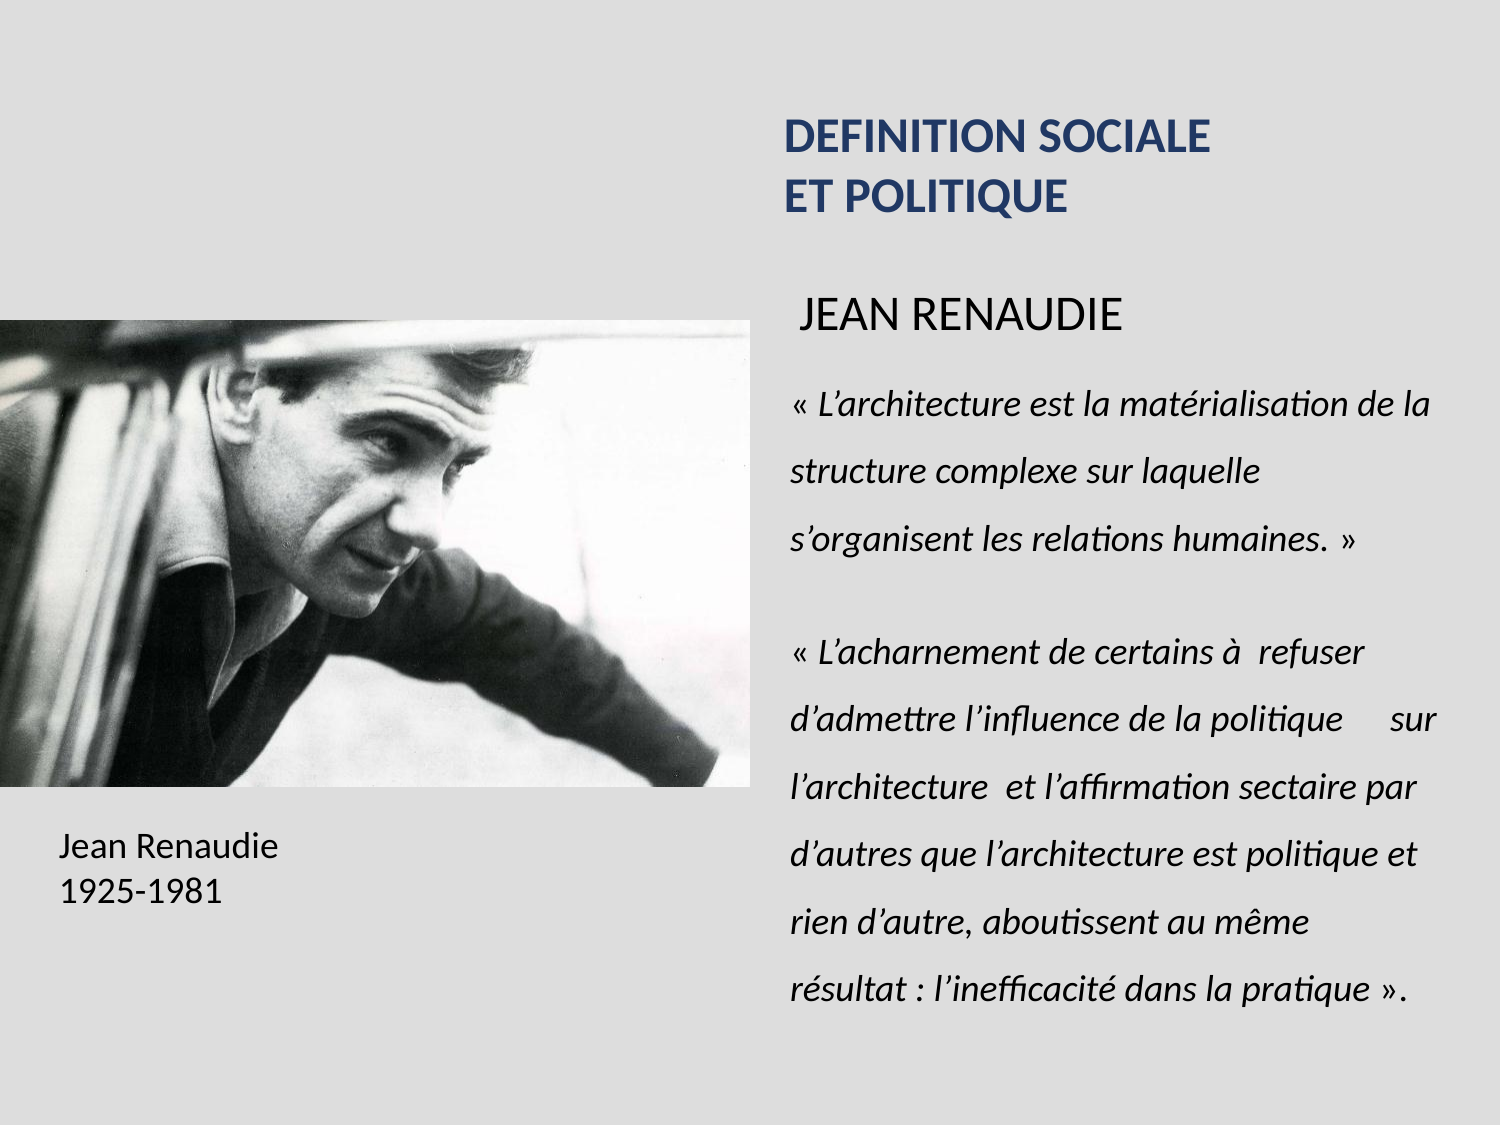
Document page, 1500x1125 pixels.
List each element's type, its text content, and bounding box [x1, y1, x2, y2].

picture [0, 320, 750, 787]
text_box « L’architecture est la matérialisation de la structure complexe sur laquelle s’organisent les relations humaines. » [775, 348, 1459, 567]
text_box Jean Renaudie 1925-1981 [44, 813, 750, 919]
text_box JEAN RENAUDIE [784, 273, 1375, 348]
text_box DEFINITION SOCIALE ET POLITIQUE [769, 95, 1500, 231]
text_box « L’acharnement de certains à refuser d’admettre l’influence de la politique sur l’architecture et l’affirmation sectaire par d’autres que l’architecture est politique et rien d’autre, aboutissent au même résultat : l’inefficacité dans la pratique ». [775, 597, 1459, 1017]
